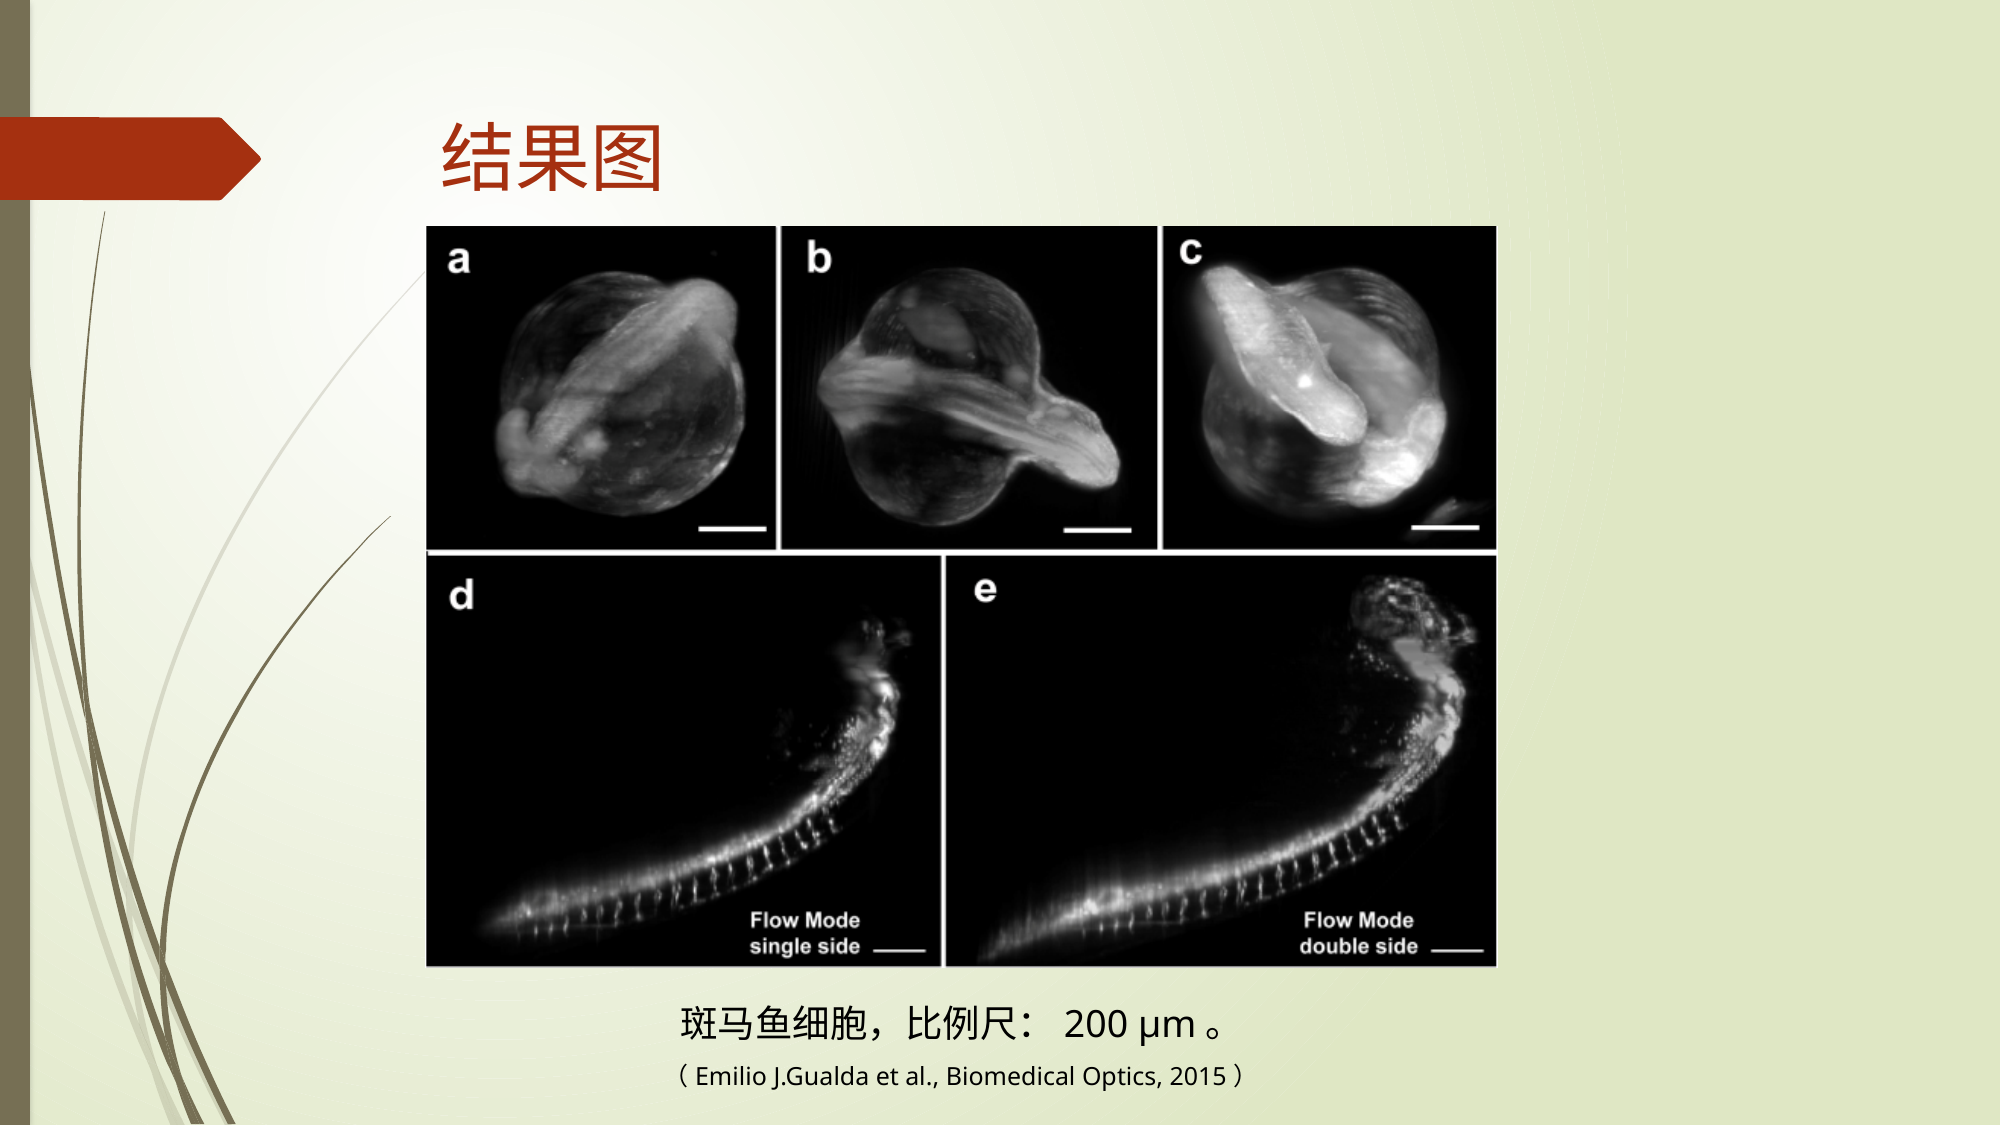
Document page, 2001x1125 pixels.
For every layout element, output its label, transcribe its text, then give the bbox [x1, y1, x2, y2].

text_box 斑马鱼细胞，比例尺：200 μm。 [665, 992, 1258, 1052]
text_box （Emilio J.Gualda et al., Biomedical Optics, 2015） [649, 1052, 1274, 1098]
title 结果图 [425, 102, 1888, 227]
picture [425, 225, 1498, 968]
